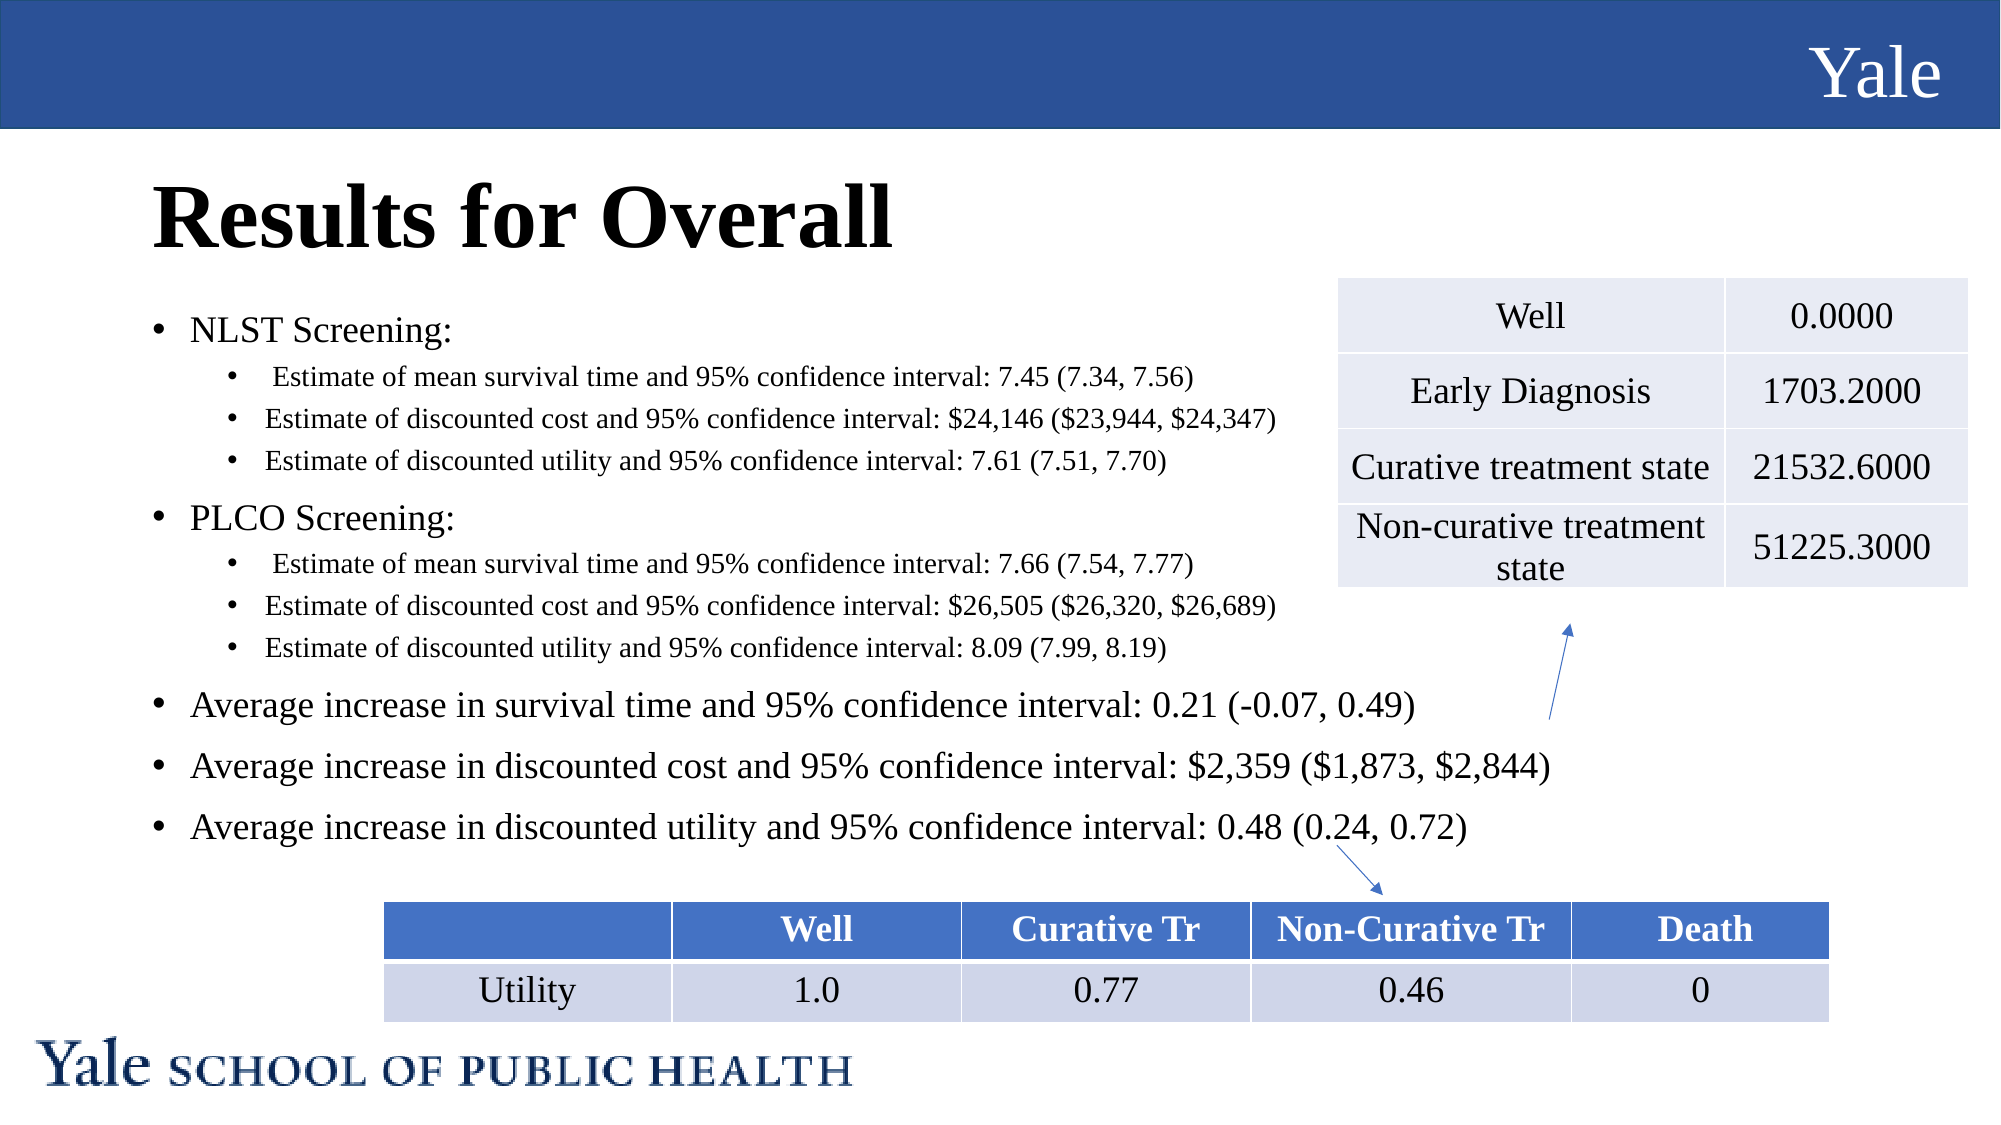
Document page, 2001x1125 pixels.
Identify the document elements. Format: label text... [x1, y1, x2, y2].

table_cell Curative treatment state [1338, 429, 1724, 503]
table_cell 0.77 [962, 964, 1250, 1022]
table_cell 1.0 [673, 964, 961, 1022]
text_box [1336, 845, 1383, 896]
table_cell 0 [1572, 964, 1829, 1022]
table_cell Non-curative treatment state [1338, 505, 1724, 587]
table_header Non-Curative Tr [1252, 902, 1571, 959]
title Results for Overall [137, 157, 1863, 278]
table_header Death [1572, 902, 1829, 959]
table_cell 1703.2000 [1726, 354, 1968, 428]
table_header Well [673, 902, 961, 959]
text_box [1549, 623, 1571, 720]
picture [28, 1034, 863, 1101]
table_header Well [1338, 278, 1724, 352]
list NLST Screening: Estimate of mean survival time and 95% confidence interval: 7.45 (7.34, 7.56) Estimate of discounted cost and 95% confidence interval: $24,146 ($23,944, $24,347) Estimate of discounted utility and 95% confidence interval: 7.61 (7.51, 7.70) PLCO Screening: Estimate of mean survival time and 95% confidence interval: 7.66 (7.54, 7.77) Estimate of discounted cost and 95% confidence interval: $26,505 ($26,320, $26,689) Estimate of discounted utility and 95% confidence interval: 8.09 (7.99, 8.19) Average increase in survival time and 95% confidence interval: 0.21 (-0.07, 0.49) Average increase in discounted cost and 95% confidence interval: $2,359 ($1,873, $2,844) Average increase in discounted utility and 95% confidence interval: 0.48 (0.24, 0.72) [137, 303, 1692, 1017]
table_cell 0.46 [1252, 964, 1571, 1022]
table_cell Utility [384, 964, 671, 1022]
table_cell 21532.6000 [1726, 429, 1968, 503]
table_header 0.0000 [1726, 278, 1968, 352]
table_cell Early Diagnosis [1338, 354, 1724, 428]
table_cell 51225.3000 [1726, 505, 1968, 587]
table_header [384, 902, 671, 959]
table_header Curative Tr [962, 902, 1250, 959]
